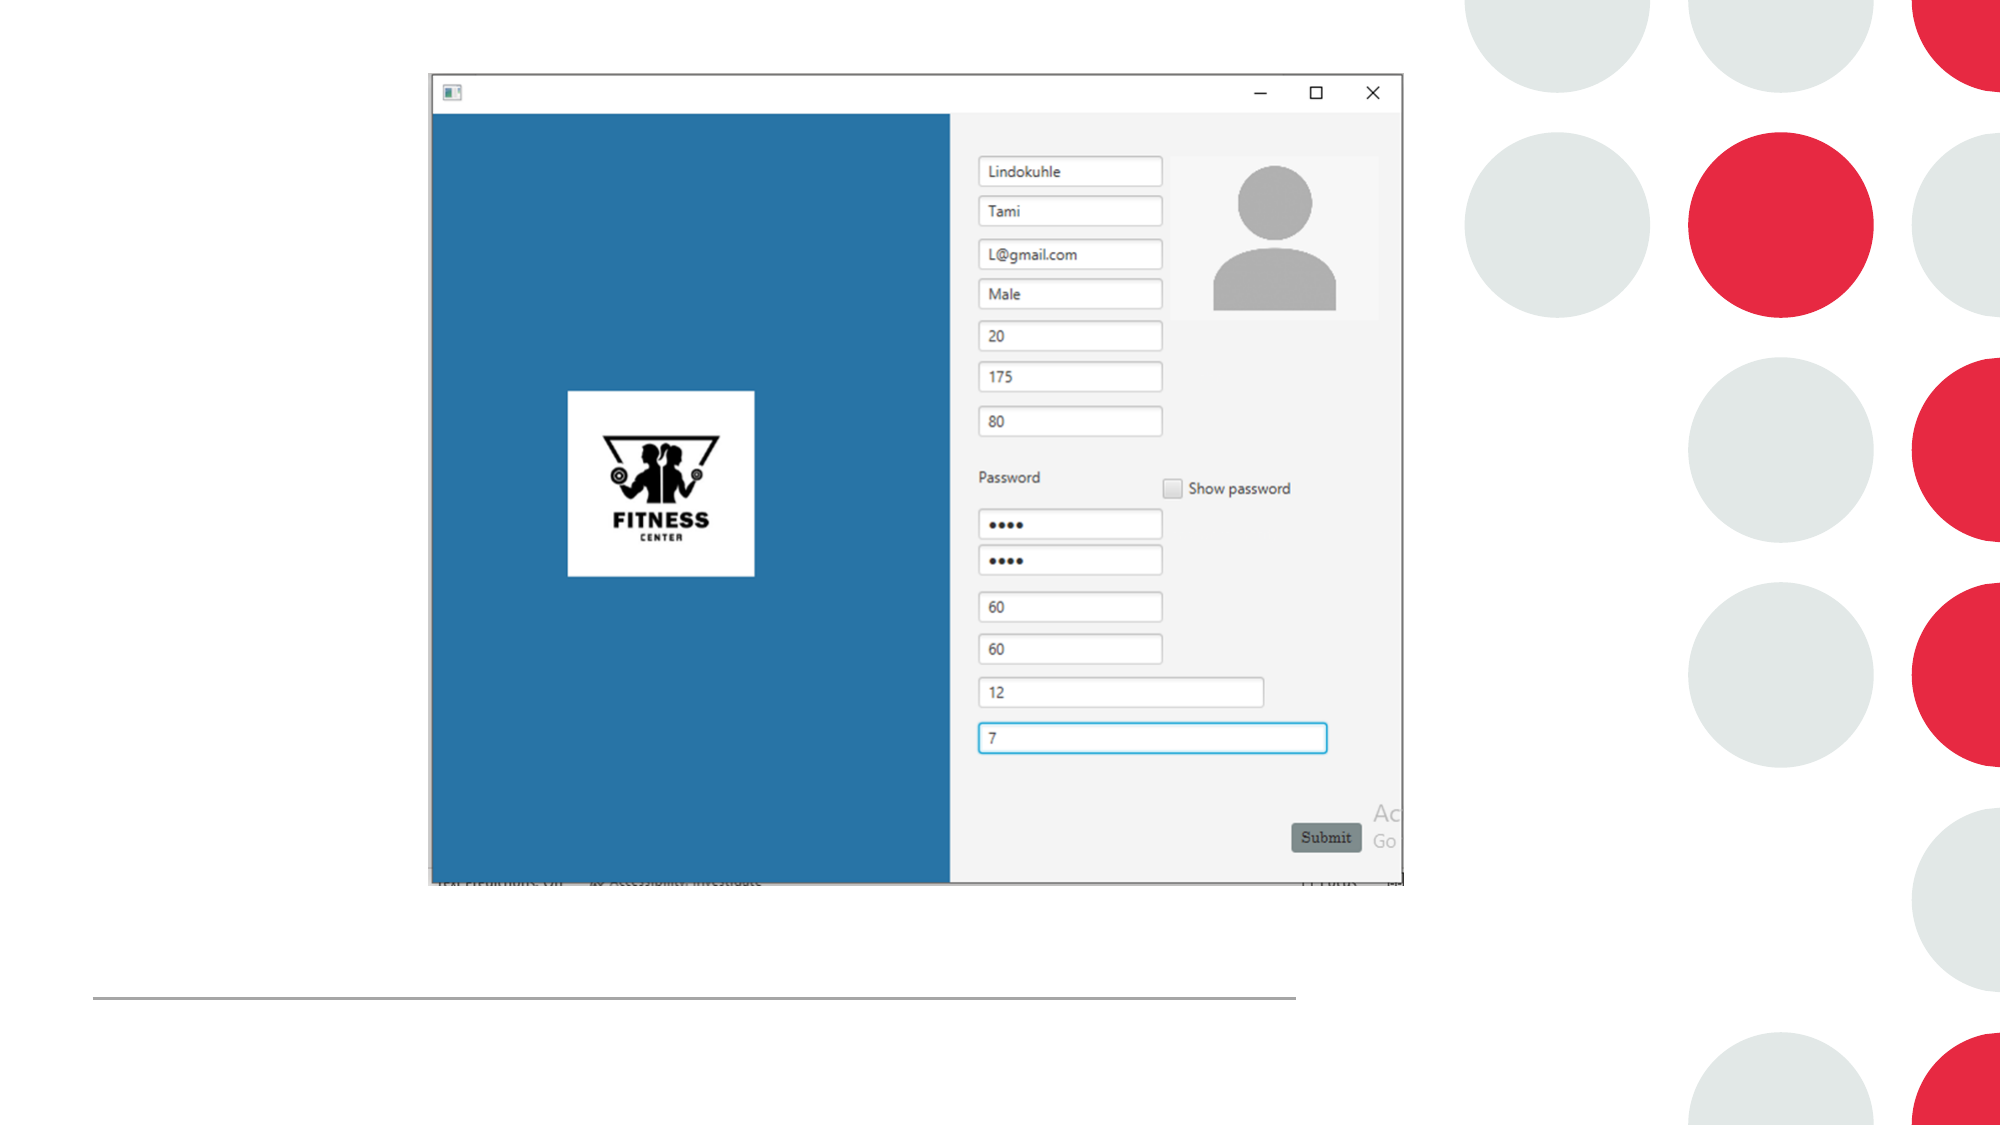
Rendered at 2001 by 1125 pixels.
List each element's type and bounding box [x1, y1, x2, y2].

list [428, 73, 1404, 886]
